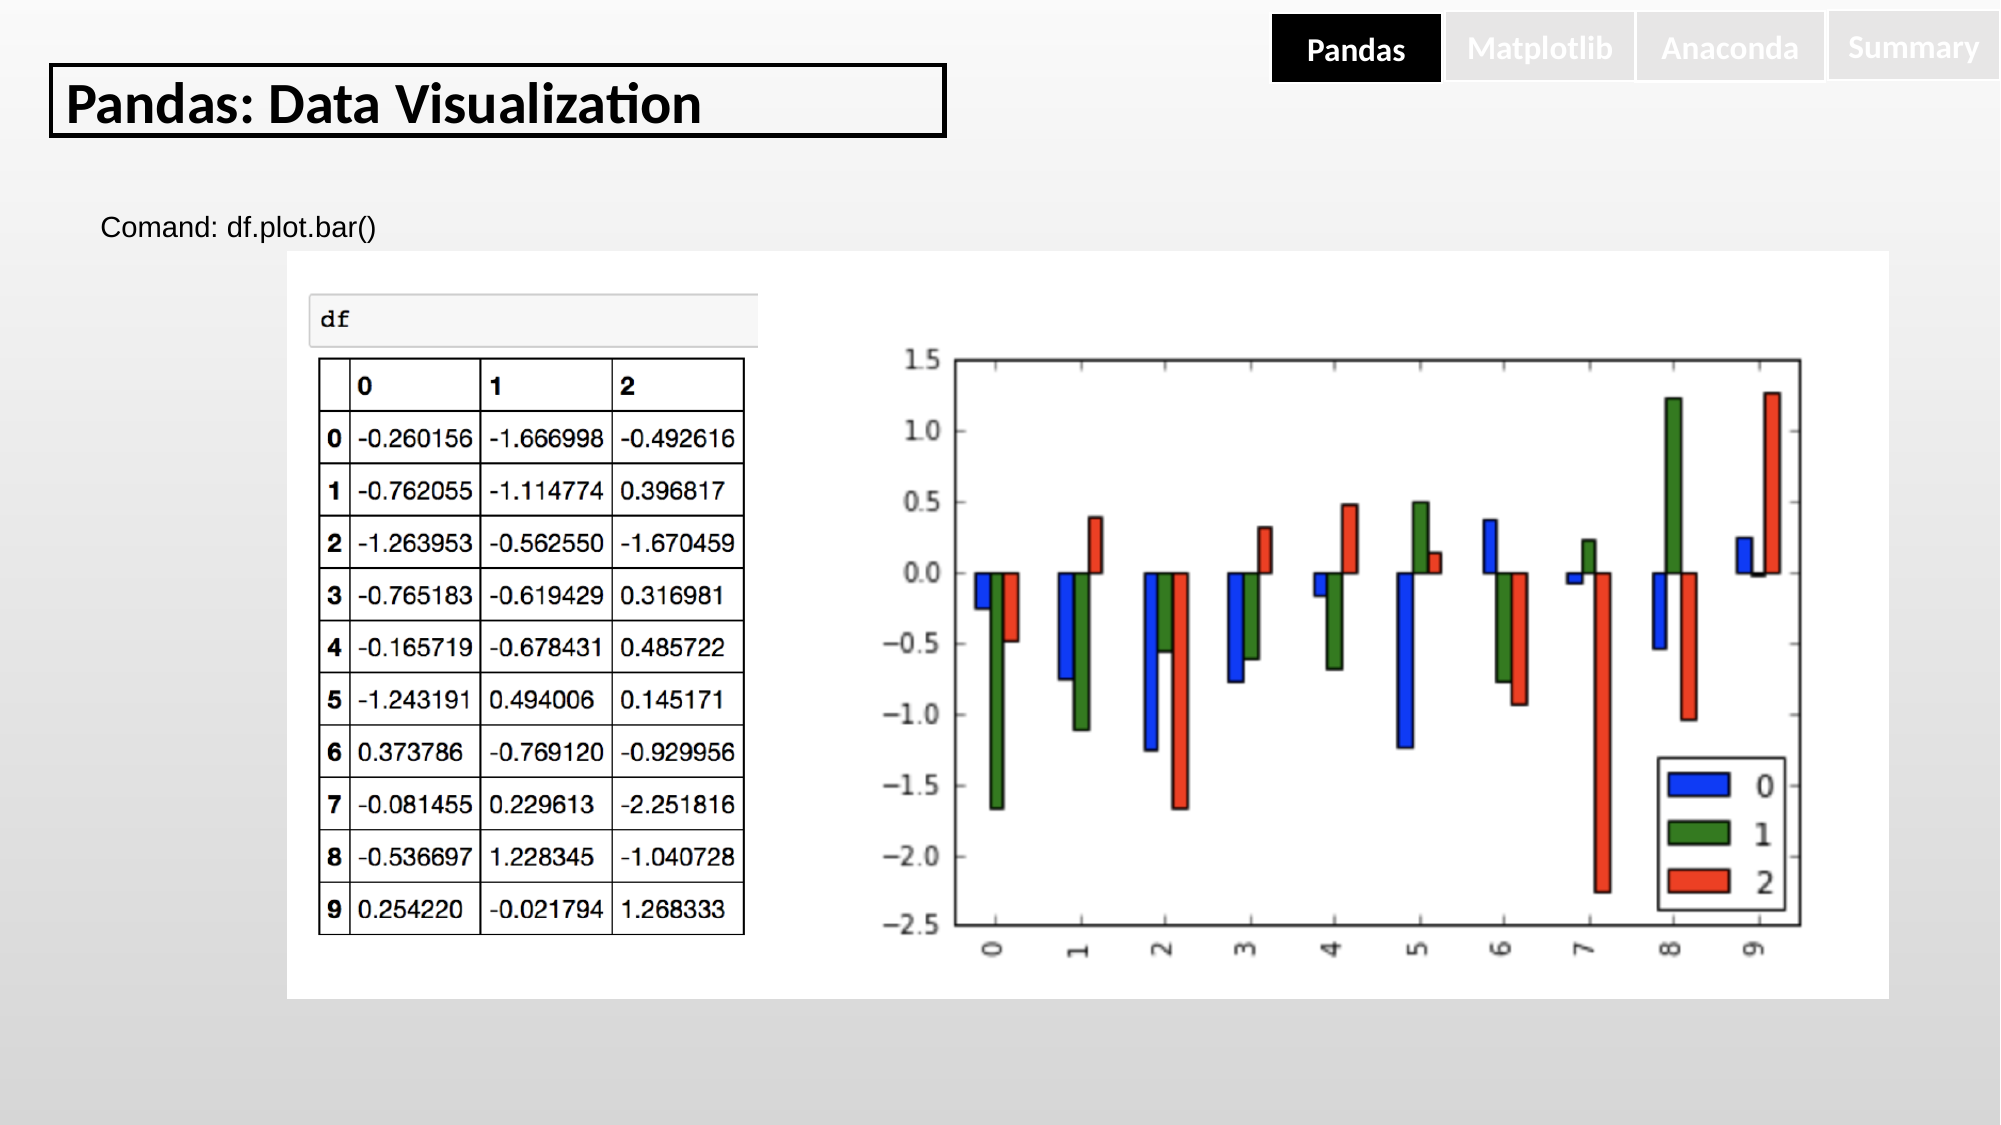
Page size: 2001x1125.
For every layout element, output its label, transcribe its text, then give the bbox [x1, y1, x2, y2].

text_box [1270, 9, 2000, 84]
picture [286, 250, 1890, 999]
text_box Comand: df.plot.bar() [85, 200, 393, 251]
text_box Pandas: Data Visualization [51, 65, 945, 136]
